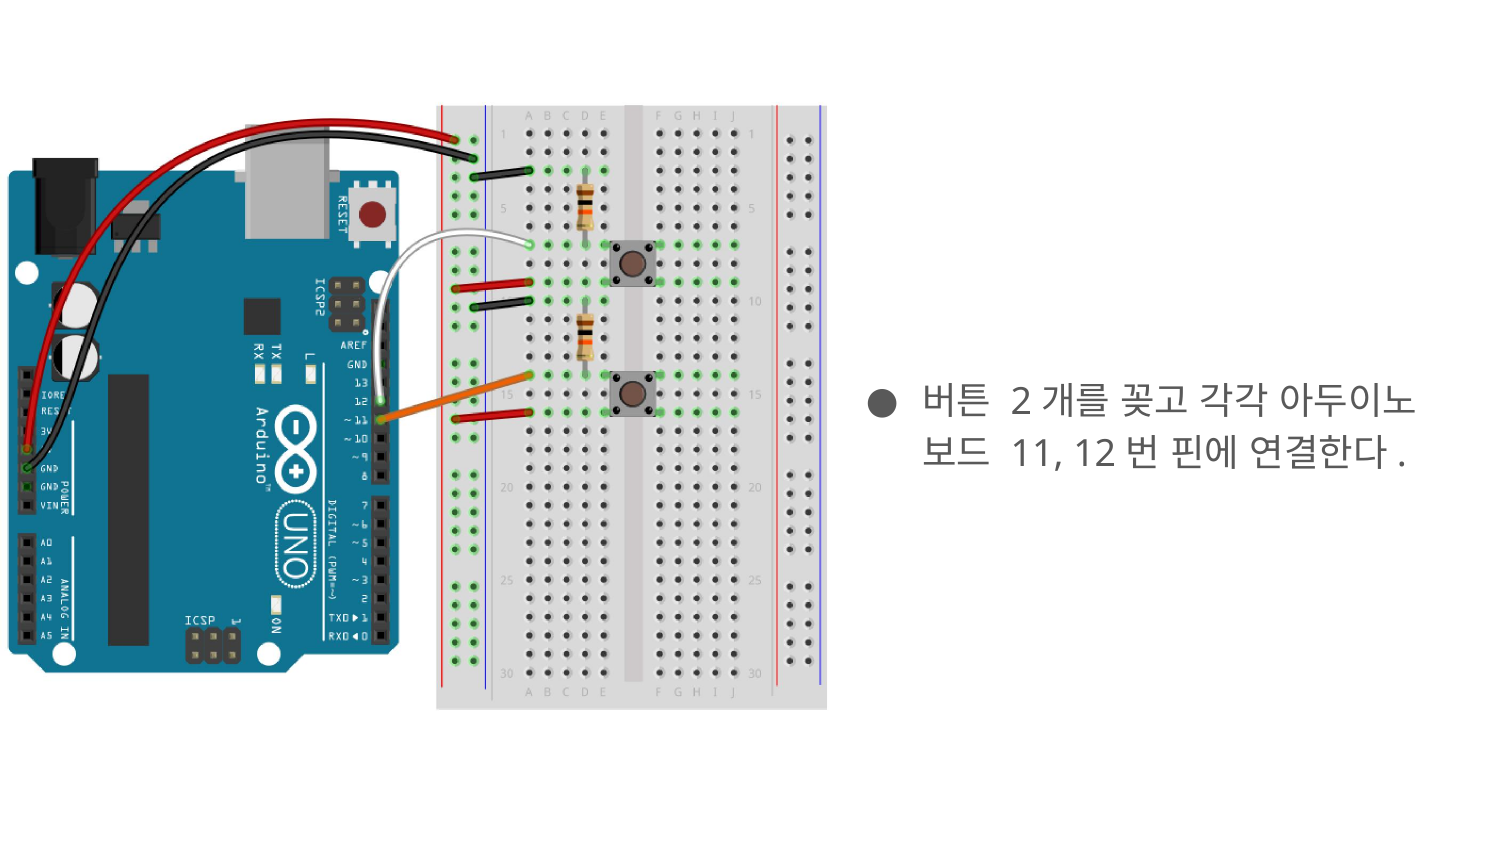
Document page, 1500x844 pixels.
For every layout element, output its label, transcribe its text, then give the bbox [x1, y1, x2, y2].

picture [0, 92, 833, 751]
list 버튼 2개를 꽂고 각각 아두이노 보드 11, 12번 핀에 연결한다. [832, 0, 1500, 844]
